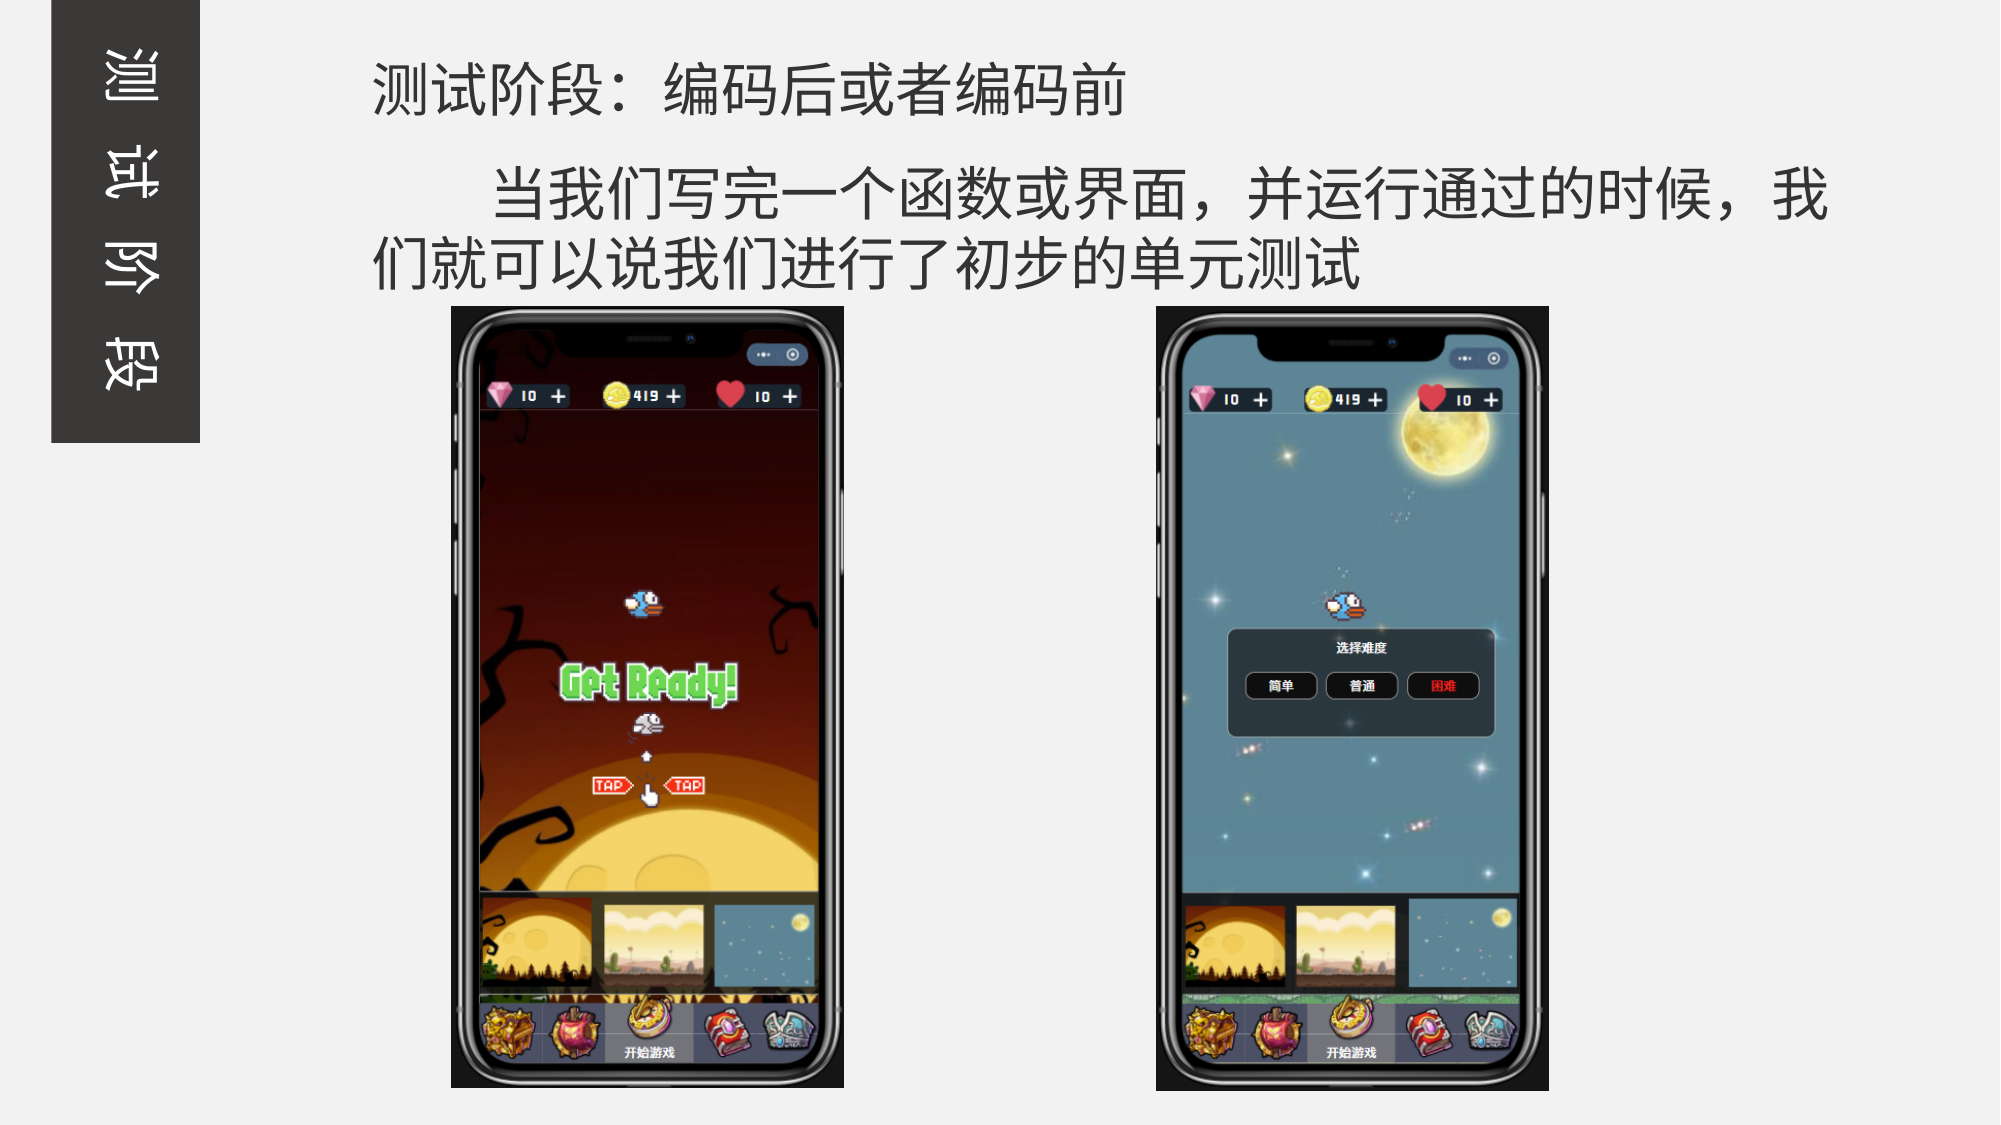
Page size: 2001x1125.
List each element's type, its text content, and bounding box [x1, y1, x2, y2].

picture [1156, 306, 1549, 1092]
text_box [50, 0, 201, 444]
text_box 测 试 阶 段 [75, 31, 177, 443]
text_box 测试阶段：编码后或者编码前 [356, 45, 1244, 130]
text_box 当我们写完一个函数或界面，并运行通过的时候，我们就可以说我们进行了初步的单元测试 [356, 149, 1897, 305]
picture [451, 306, 844, 1088]
